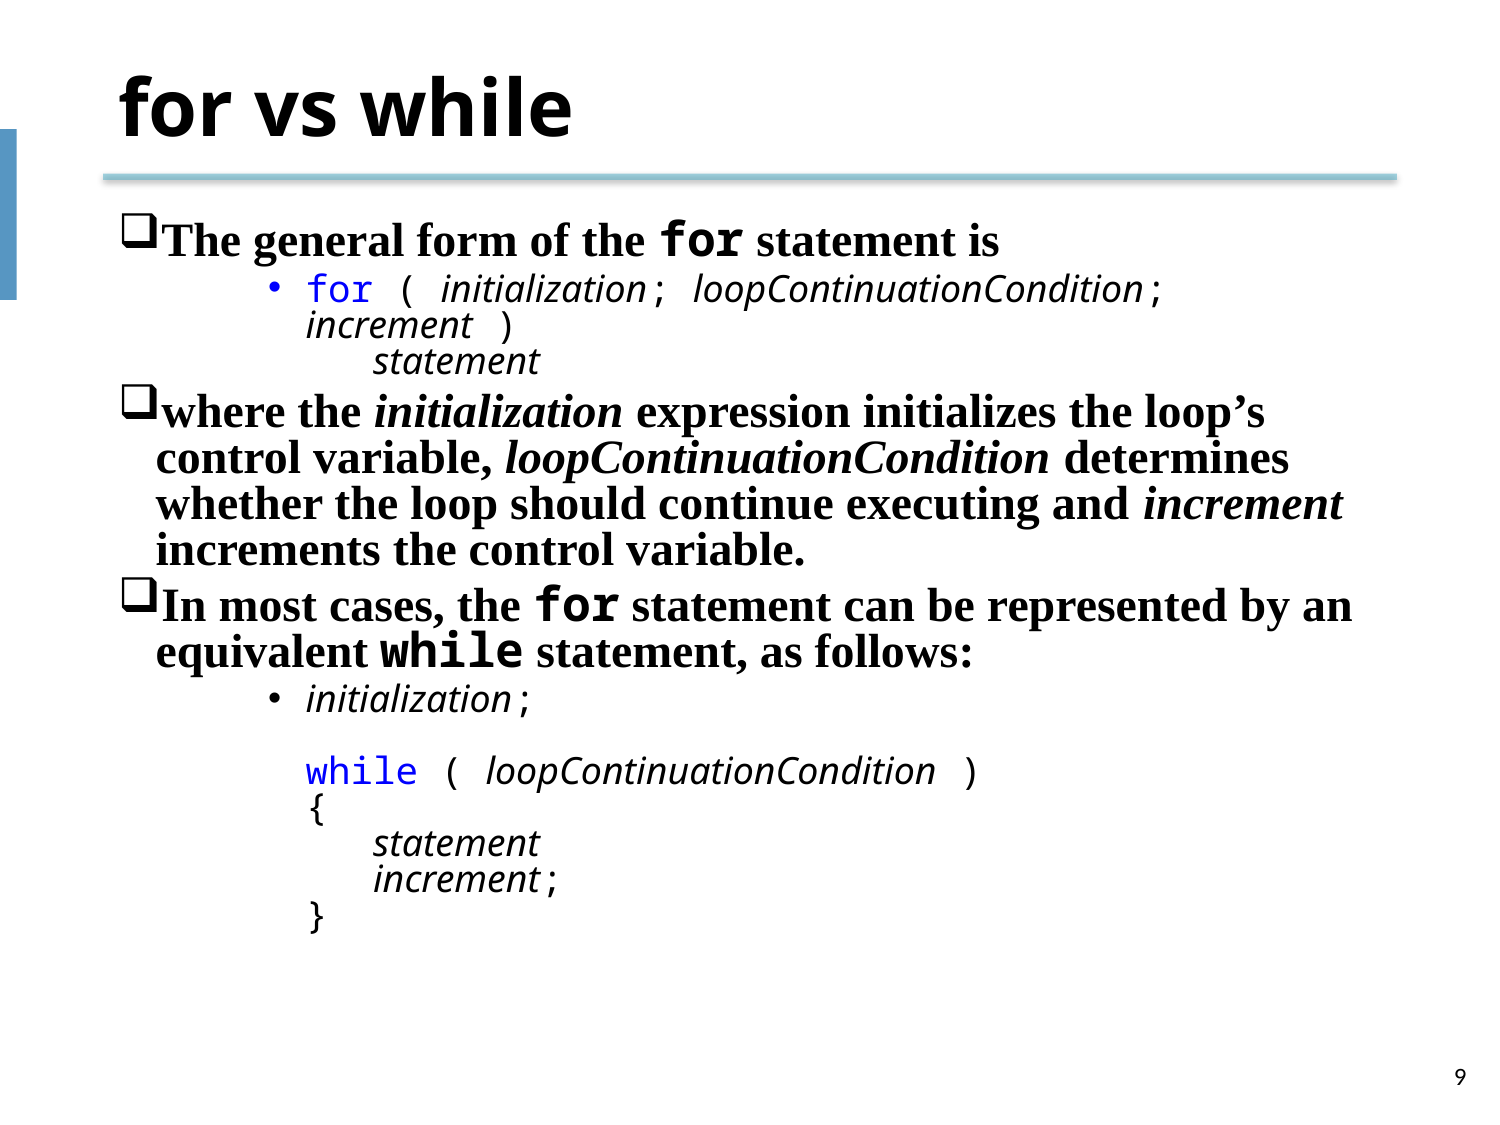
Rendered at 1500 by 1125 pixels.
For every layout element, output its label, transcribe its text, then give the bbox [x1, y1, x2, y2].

slide_number 9 [1131, 1045, 1482, 1106]
title for vs while [103, 25, 1397, 185]
list The general form of the for statement is for ( initialization; loopContinuationCondition; increment ) statement where the initialization expression initializes the loop’s control variable, loopContinuationCondition determines whether the loop should continue executing and increment increments the control variable. In most cases, the for statement can be represented by an equivalent while statement, as follows: initialization; while ( loopContinuationCondition ) { statement increment; } [103, 212, 1397, 977]
